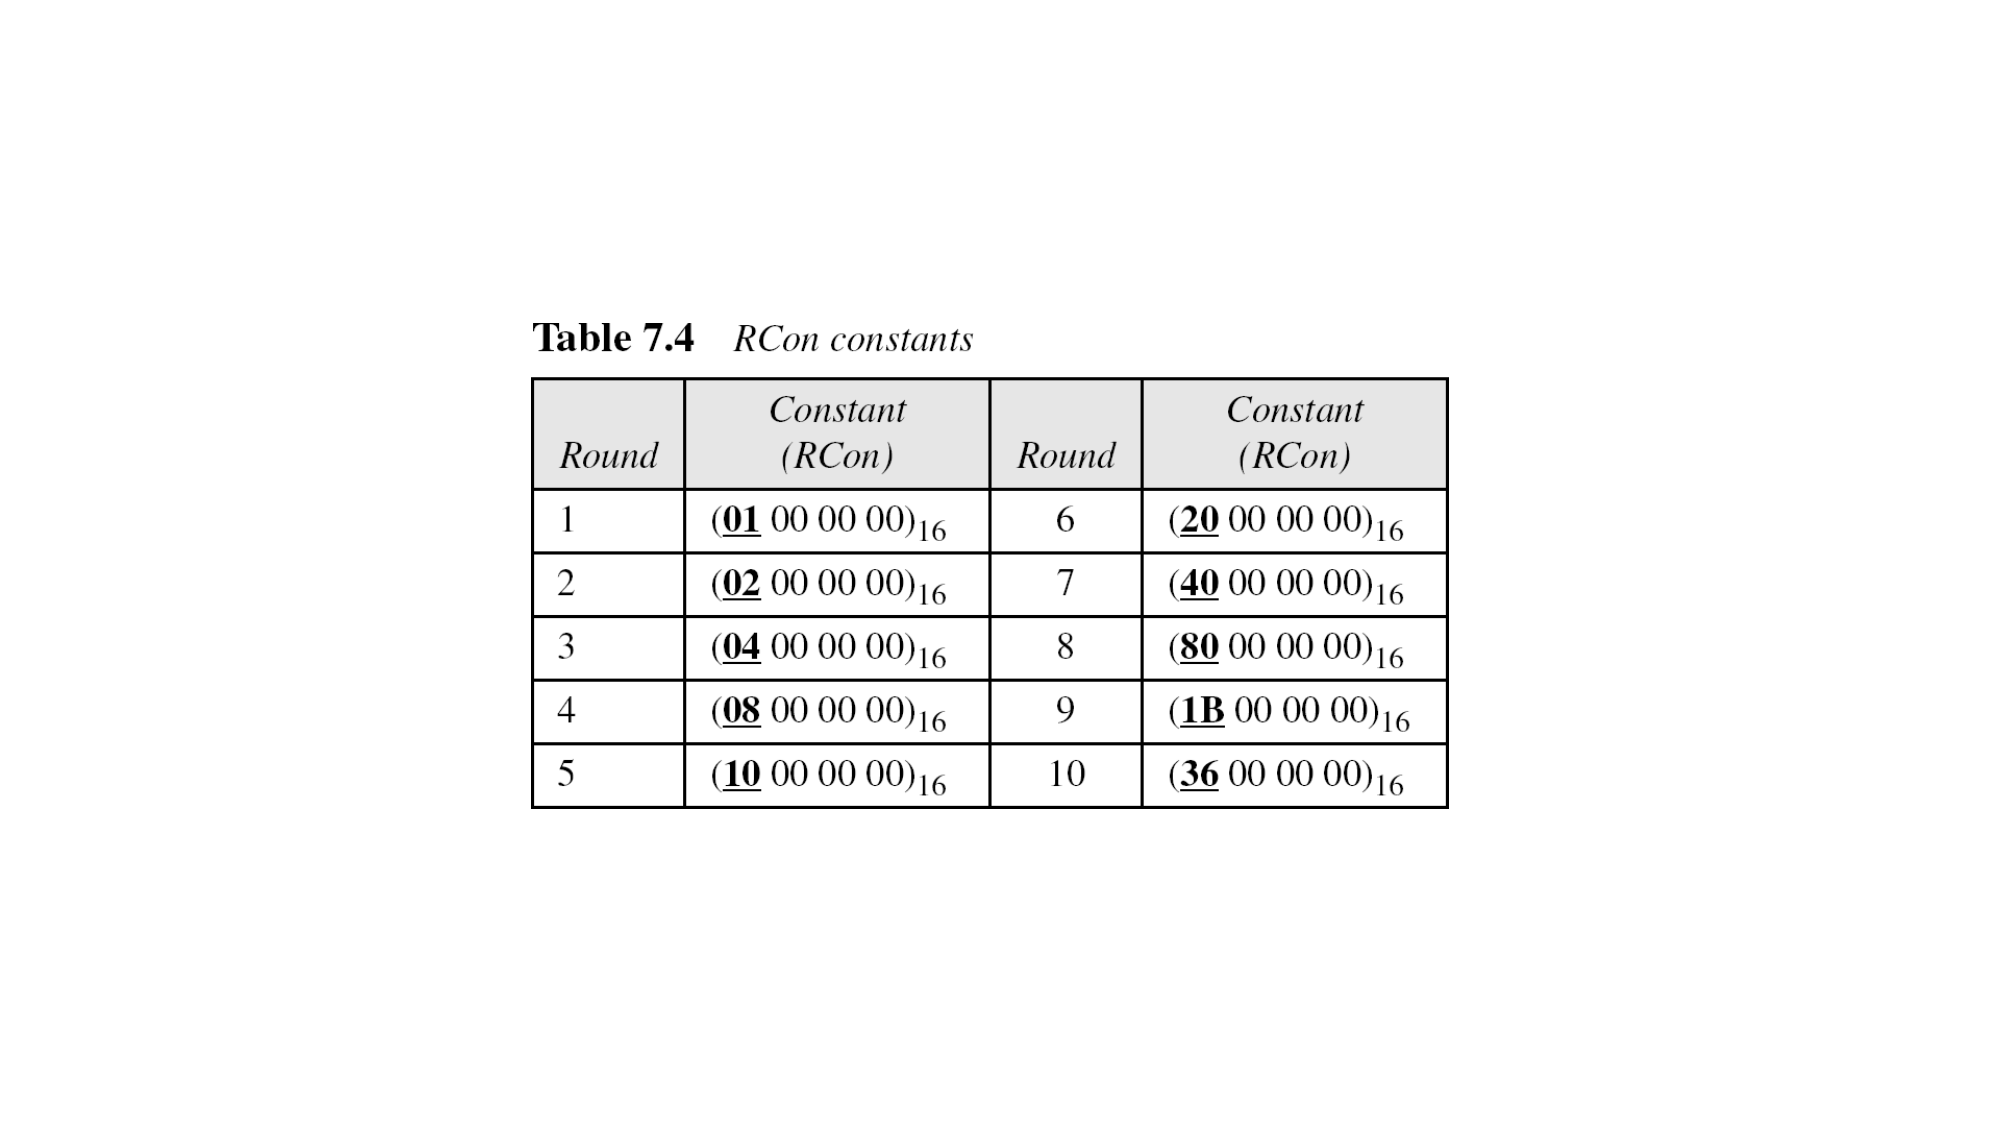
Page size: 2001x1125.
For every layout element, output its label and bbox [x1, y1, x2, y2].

text_box [531, 323, 1449, 809]
